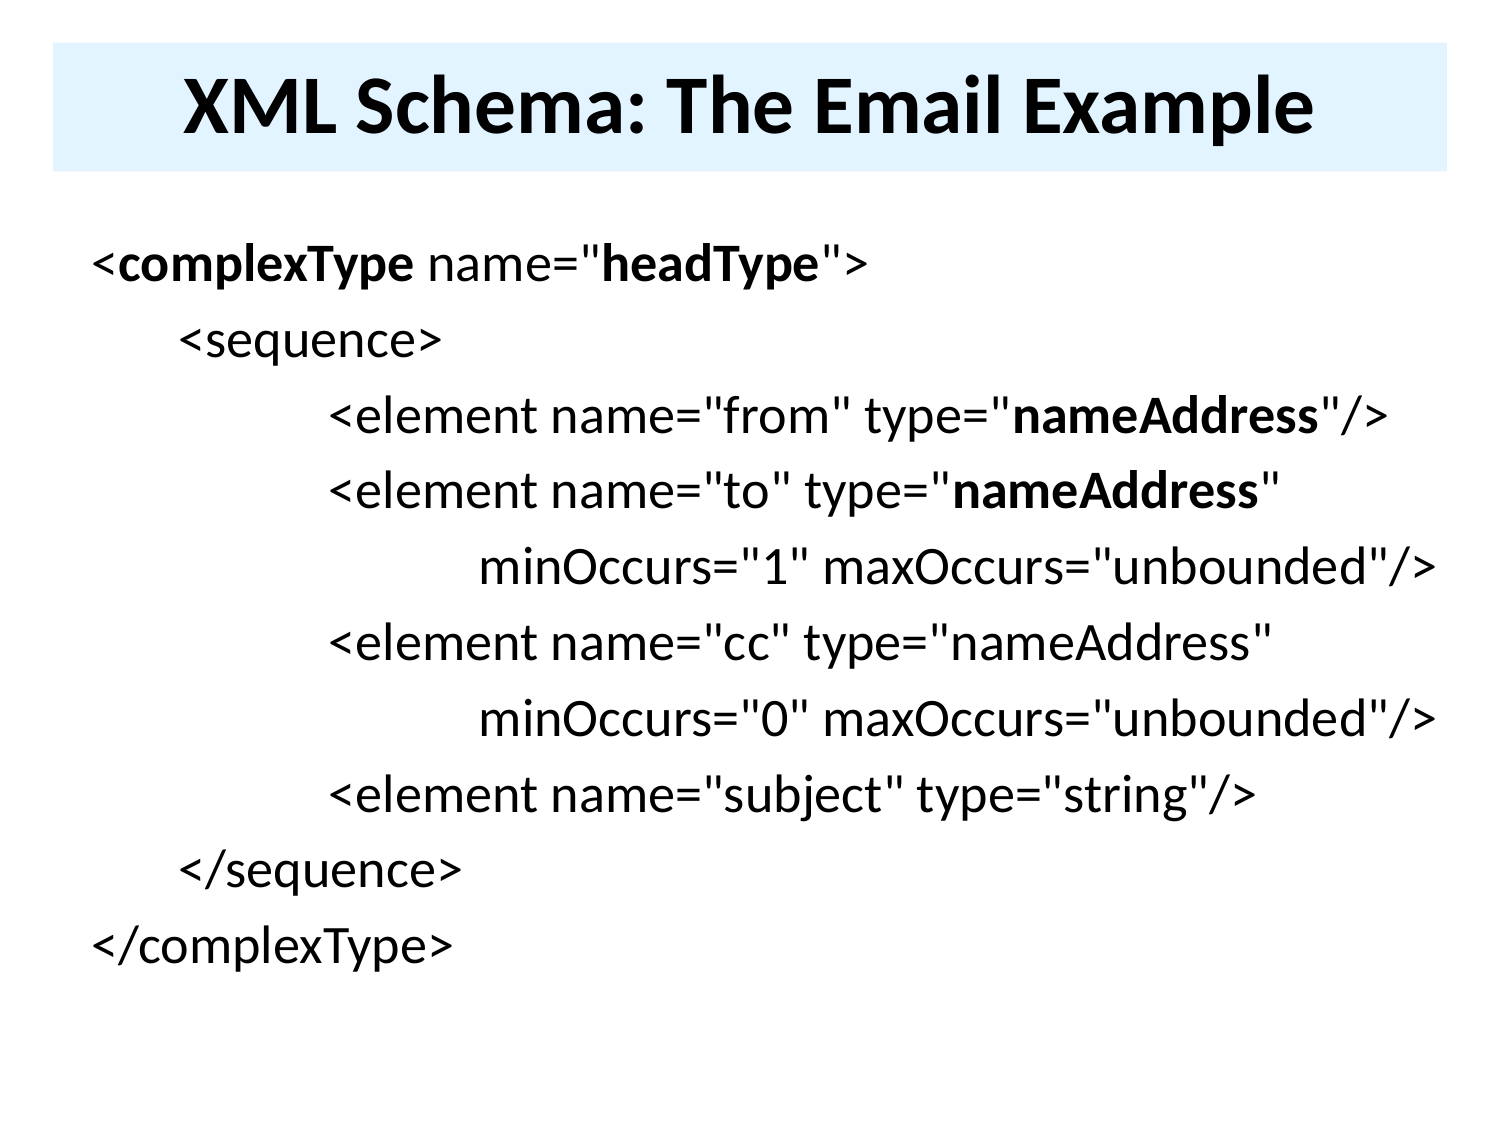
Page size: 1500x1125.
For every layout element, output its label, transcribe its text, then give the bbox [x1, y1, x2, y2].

list <complexType name="headType"> <sequence> <element name="from" type="nameAddress"/> <element name="to" type="nameAddress" minOccurs="1" maxOccurs="unbounded"/> <element name="cc" type="nameAddress" minOccurs="0" maxOccurs="unbounded"/> <element name="subject" type="string"/> </sequence> </complexType> [76, 220, 1459, 1059]
title XML Schema: The Email Example [53, 42, 1447, 172]
